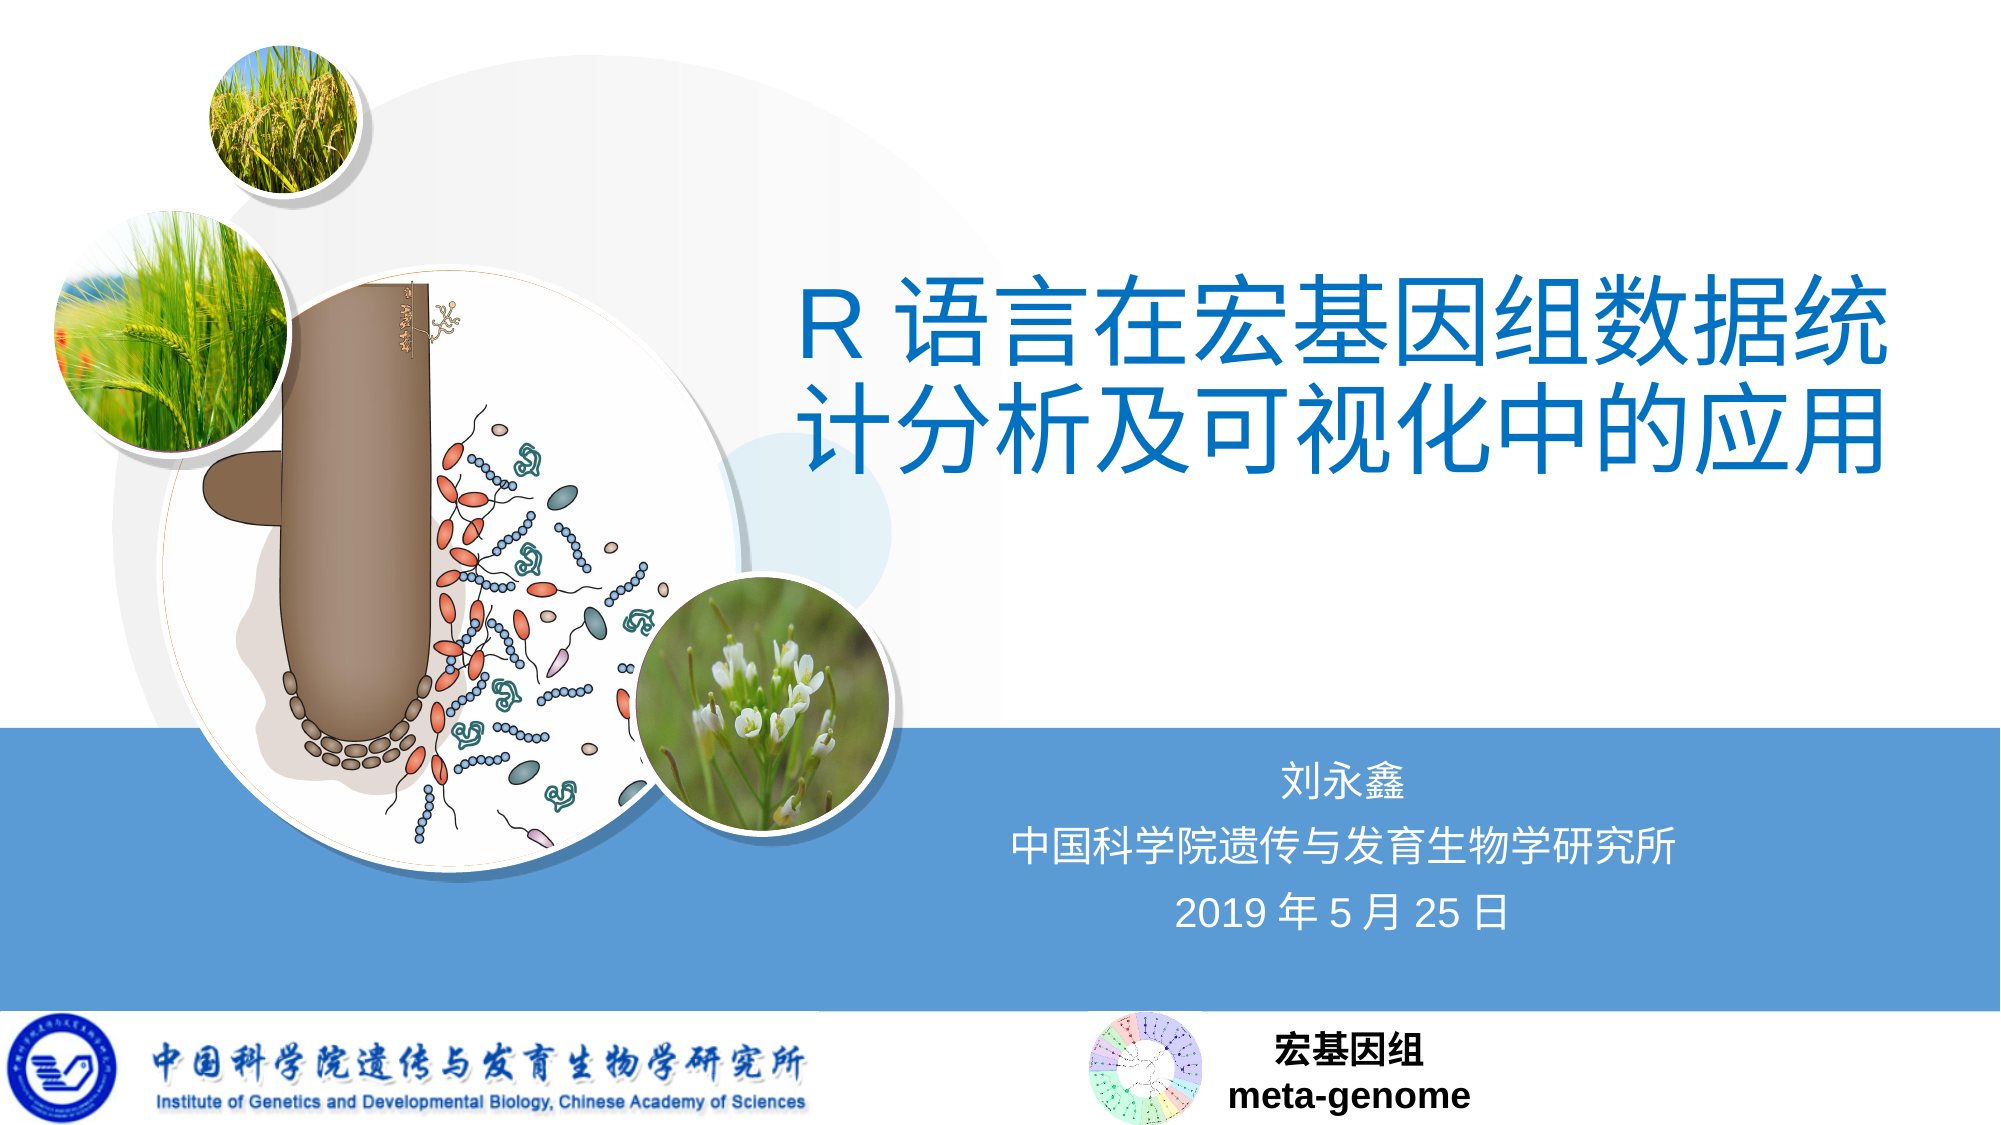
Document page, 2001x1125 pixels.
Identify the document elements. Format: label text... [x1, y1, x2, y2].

picture [636, 577, 889, 831]
picture [209, 45, 357, 194]
picture [162, 270, 736, 867]
picture [1, 1011, 819, 1125]
picture [54, 211, 287, 451]
subtitle 刘永鑫 中国科学院遗传与发育生物学研究所 2019年5月25日 [754, 752, 1932, 1025]
picture [1088, 1025, 1202, 1125]
title R语言在宏基因组数据统计分析及可视化中的应用 [754, 184, 1932, 576]
